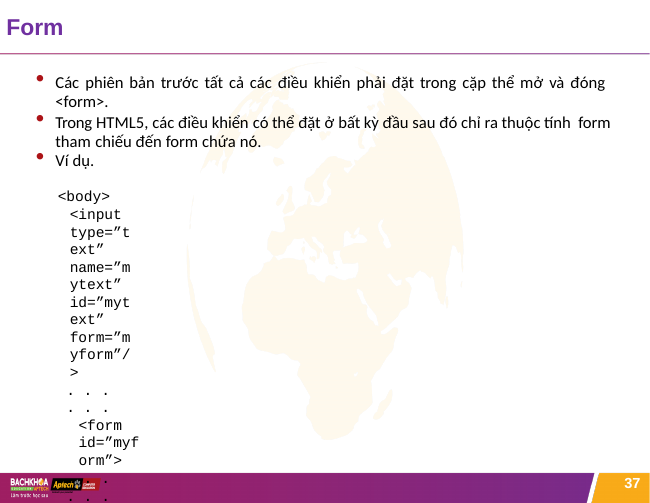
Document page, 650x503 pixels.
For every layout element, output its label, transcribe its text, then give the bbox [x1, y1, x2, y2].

picture [0, 0, 650, 503]
slide_number 37 [617, 340, 646, 503]
title Form [5, 0, 84, 68]
text_box Các phiên bản trước tất cả các điều khiển phải đặt trong cặp thể mở và đóng <form>. Trong HTML5, các điều khiển có thể đặt ở bất kỳ đầu sau đó chỉ ra thuộc tính form tham chiếu đến form chứa nó. Ví dụ. <body> <input type=”text” name=”mytext” id=”mytext” form=”myform”/> . . . . . . <form id=”myform”> . . . . . . </form> </body> [34, 71, 612, 503]
